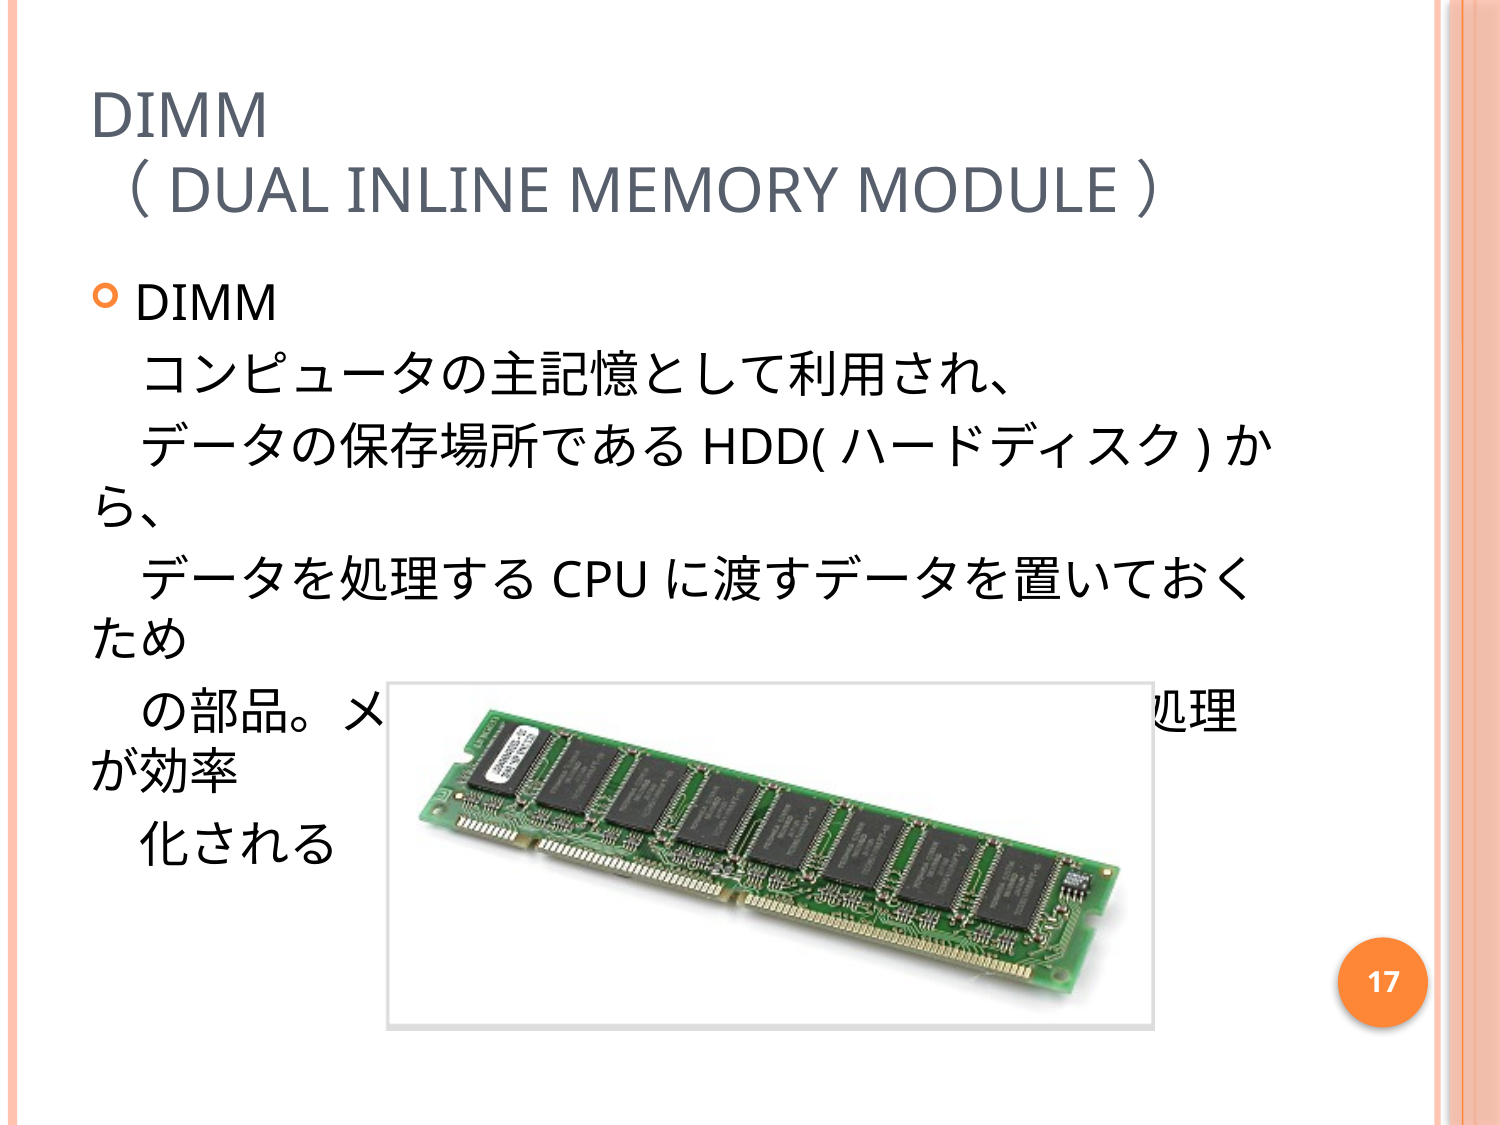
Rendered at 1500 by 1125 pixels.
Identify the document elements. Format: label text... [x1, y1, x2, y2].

title DIMM （Dual Inline Memory Module） [75, 45, 1300, 233]
picture [383, 680, 1155, 1031]
slide_number 17 [1333, 940, 1434, 1027]
list DIMM コンピュータの主記憶として利用され、 データの保存場所であるHDD(ハードディスク)から、 データを処理するCPUに渡すデータを置いておくため の部品。メモリーを増やすことでパソコンの処理が効率 化される [75, 262, 1300, 1062]
